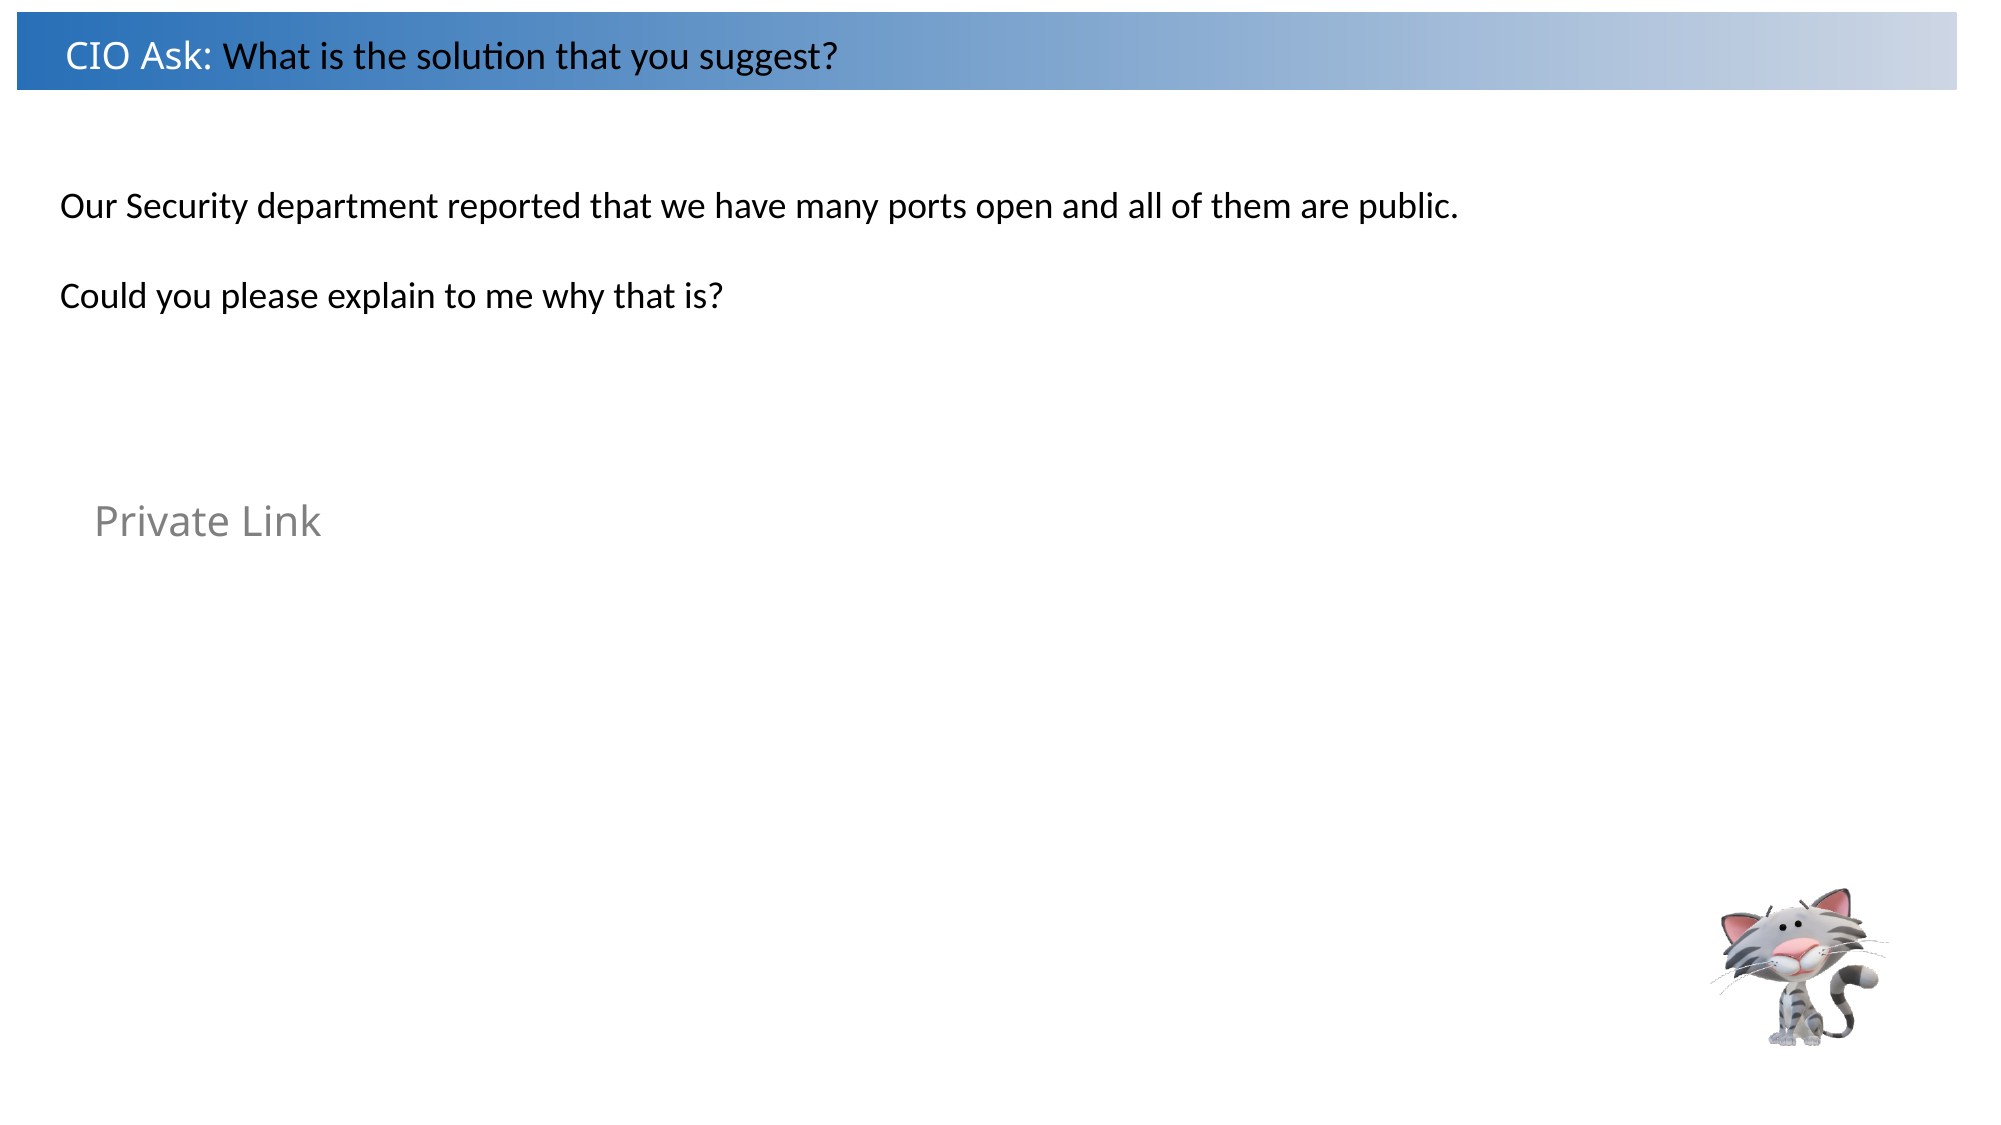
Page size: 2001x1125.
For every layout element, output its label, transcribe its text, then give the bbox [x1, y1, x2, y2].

text_box Private Link [78, 487, 337, 553]
text_box CIO Ask: What is the solution that you suggest? [50, 22, 856, 85]
picture [1537, 756, 1978, 1103]
text_box Our Security department reported that we have many ports open and all of them are public. Could you please explain to me why that is? [45, 174, 1598, 369]
text_box [16, 11, 1958, 90]
